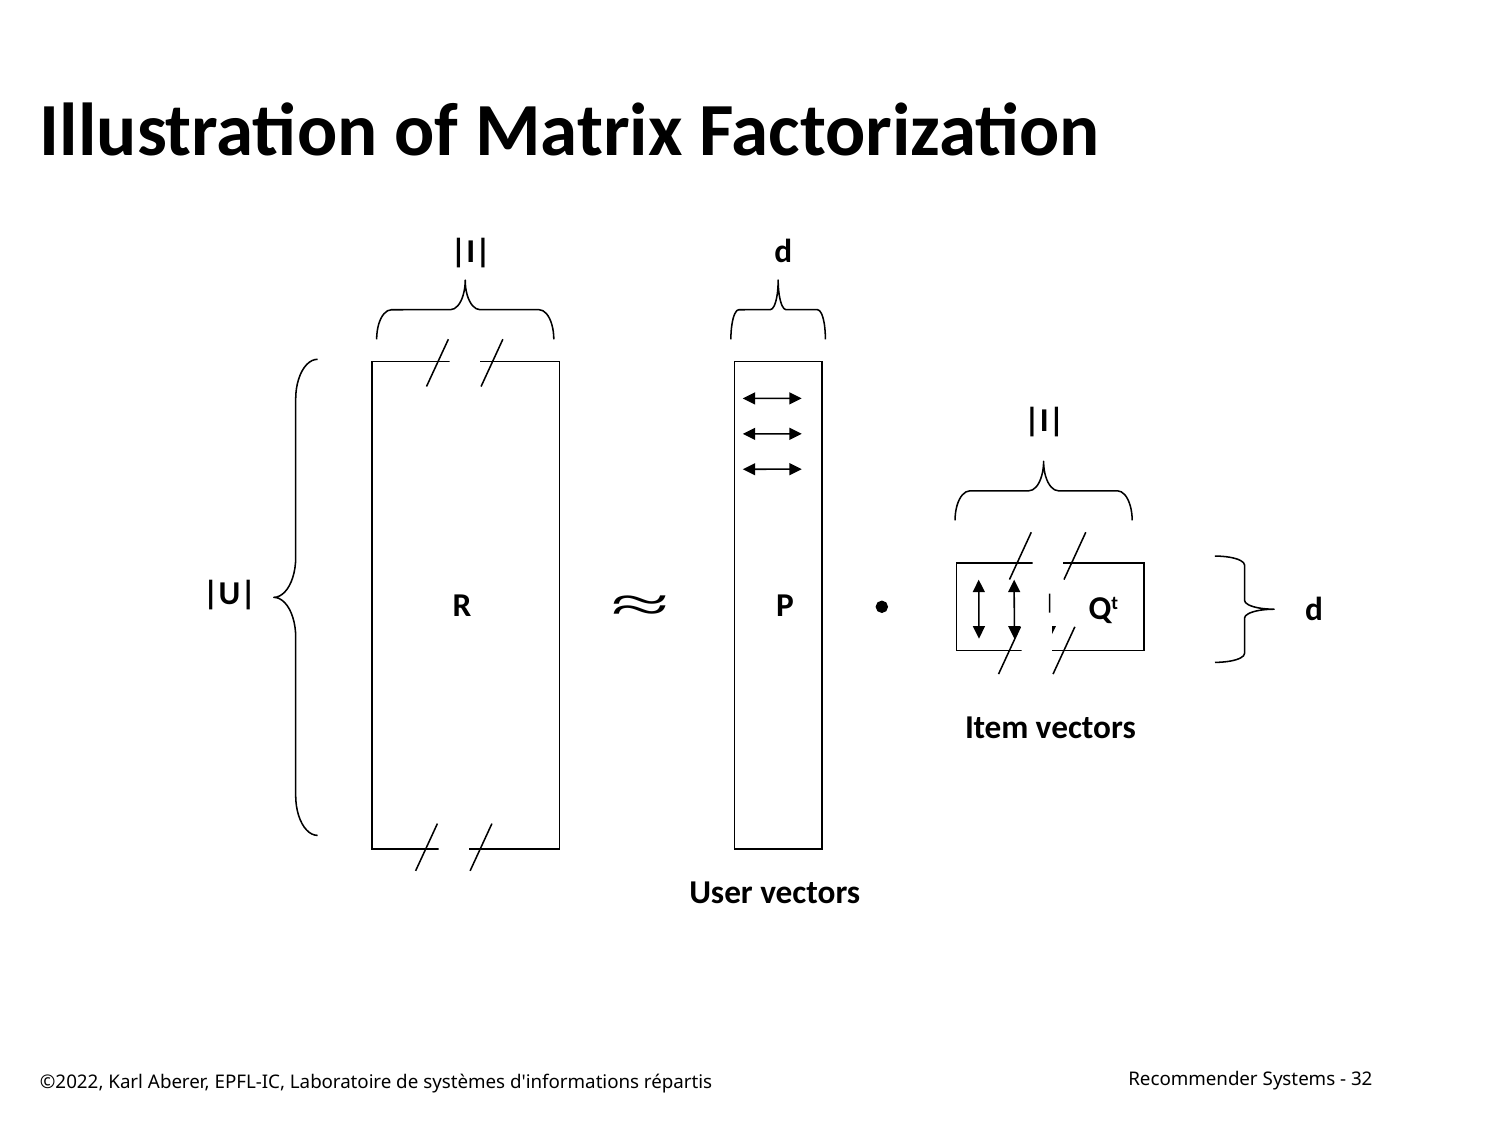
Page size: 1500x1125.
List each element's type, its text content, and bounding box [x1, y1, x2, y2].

footer ©2022, Karl Aberer, EPFL-IC, Laboratoire de systèmes d'informations répartis [24, 1062, 988, 1101]
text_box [415, 809, 493, 886]
text_box |I| [435, 221, 506, 277]
text_box R [437, 575, 487, 631]
text_box [734, 361, 822, 850]
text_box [998, 612, 1076, 689]
text_box [955, 461, 1133, 521]
text_box [730, 280, 826, 340]
text_box User vectors [674, 863, 876, 919]
text_box Item vectors [949, 697, 1152, 753]
text_box [1015, 602, 1049, 610]
text_box [371, 361, 560, 850]
text_box d [759, 221, 808, 277]
text_box [956, 563, 1014, 651]
text_box |I| [1008, 390, 1080, 446]
text_box [742, 462, 802, 476]
text_box [742, 427, 802, 441]
text_box [972, 579, 986, 639]
text_box d [1290, 579, 1339, 635]
title Illustration of Matrix Factorization [24, 49, 1388, 201]
text_box [273, 359, 318, 836]
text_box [426, 324, 504, 401]
text_box [376, 280, 554, 340]
text_box Qt [1073, 578, 1134, 634]
text_box [1214, 556, 1275, 663]
text_box P [760, 575, 809, 631]
text_box [1050, 602, 1073, 611]
text_box [1079, 563, 1145, 651]
text_box  [861, 577, 906, 633]
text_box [1009, 517, 1086, 594]
text_box |U| [187, 563, 272, 619]
text_box [742, 392, 802, 405]
